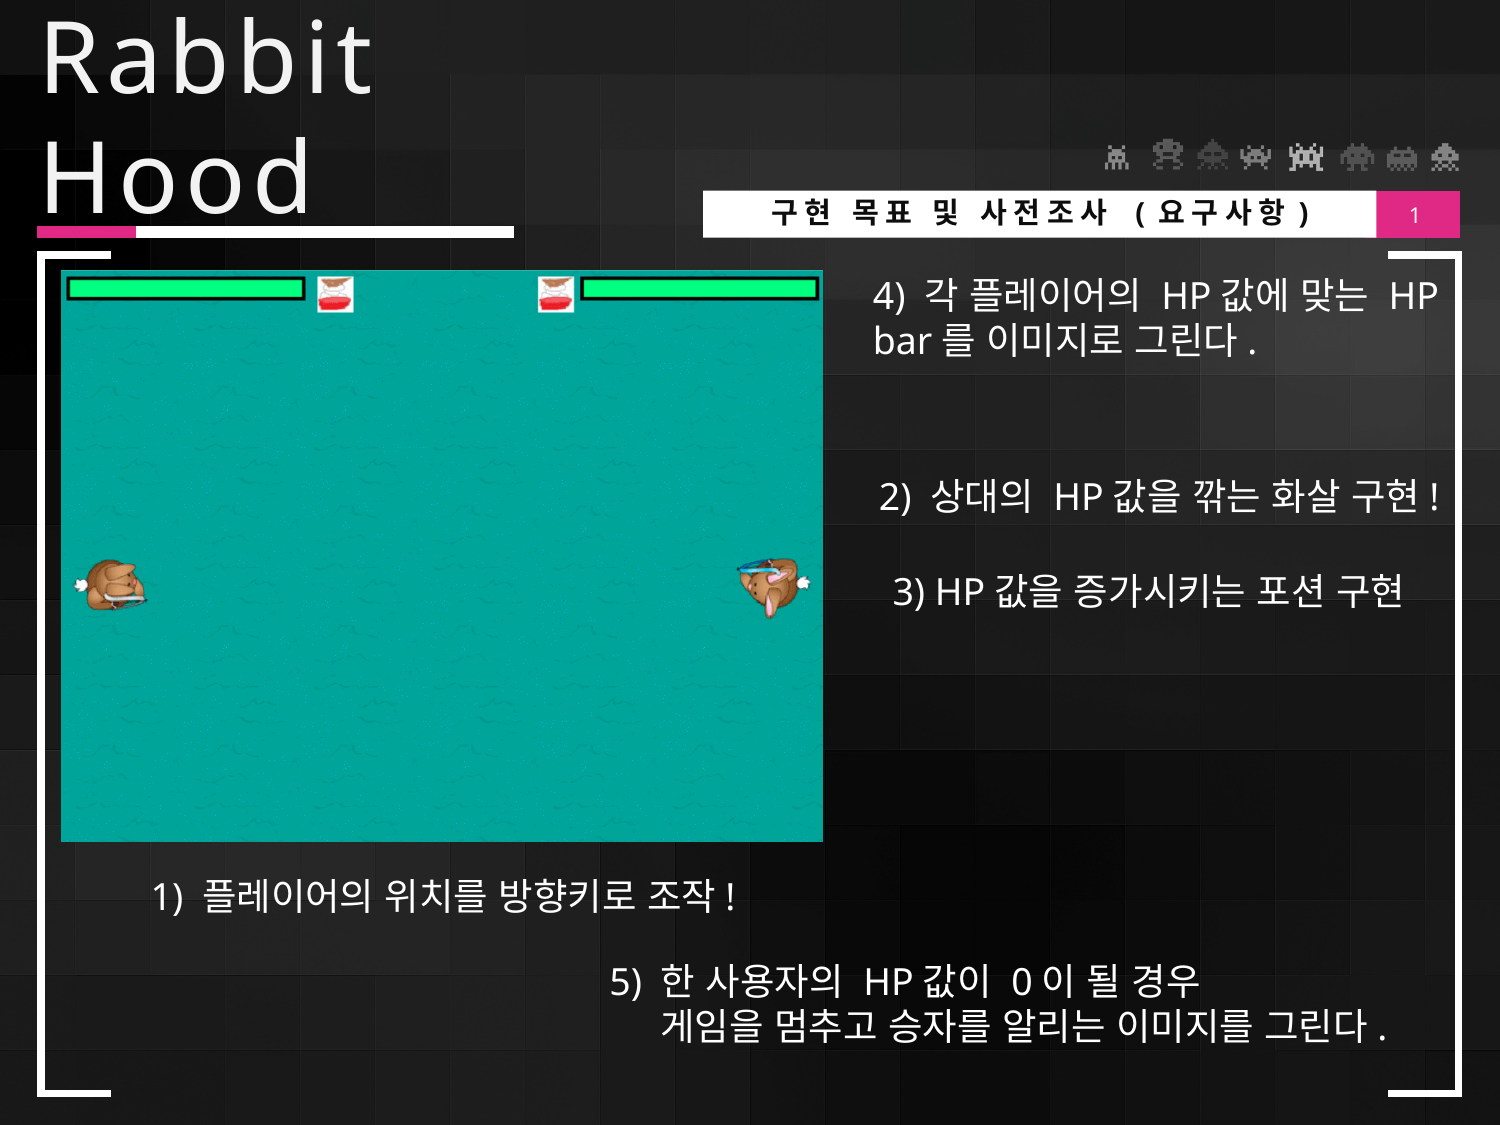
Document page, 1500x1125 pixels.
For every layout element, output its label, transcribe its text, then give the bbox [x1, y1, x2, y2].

text_box 4) 각 플레이어의 HP값에 맞는 HP bar를 이미지로 그린다. [858, 264, 1457, 370]
text_box 2) 상대의 HP값을 깎는 화살 구현! [864, 465, 1454, 526]
text_box 1) 플레이어의 위치를 방향키로 조작! [135, 865, 751, 926]
list 구현 목표 및 사전조사 (요구사항) [703, 190, 1377, 238]
text_box 3) HP값을 증가시키는 포션 구현 [877, 560, 1421, 620]
slide_number 1 [1377, 191, 1460, 238]
title Rabbit Hood [38, 19, 524, 209]
text_box 5) 한 사용자의 HP값이 0이 될 경우 게임을 멈추고 승자를 알리는 이미지를 그린다. [594, 950, 1413, 1055]
picture [0, 0, 1500, 1125]
